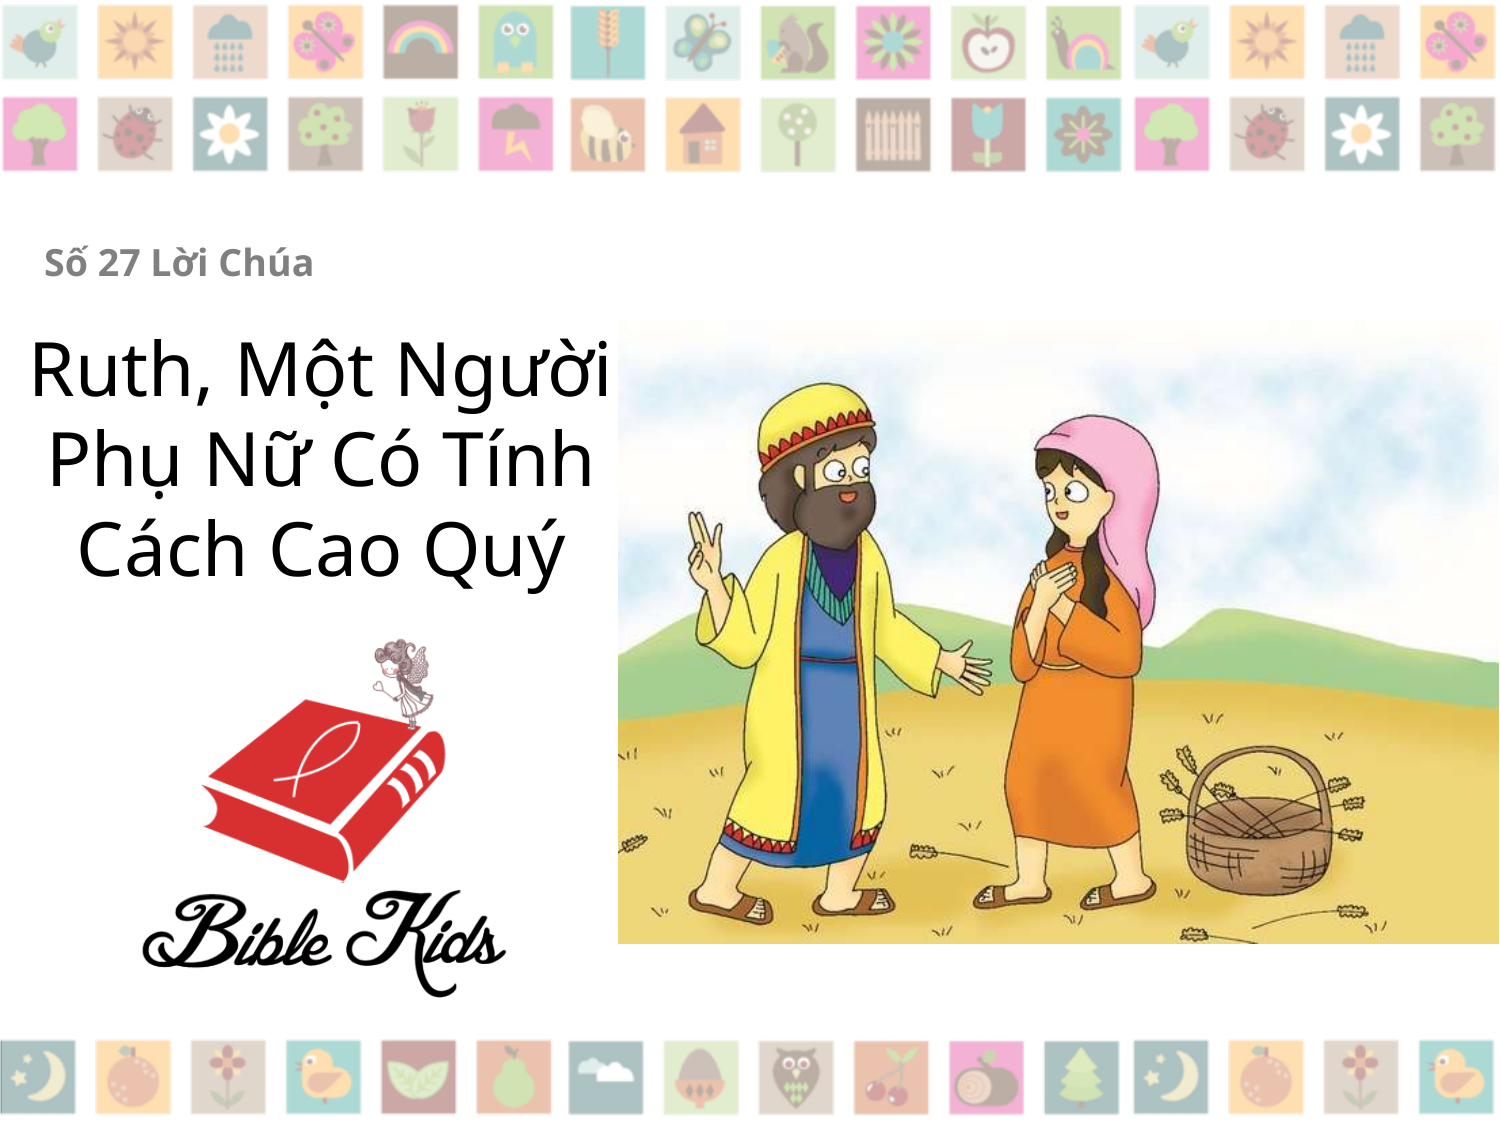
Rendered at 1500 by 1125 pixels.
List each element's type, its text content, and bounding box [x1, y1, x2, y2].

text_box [0, 1028, 1500, 1118]
text_box Ruth, Một Người Phụ Nữ Có Tính Cách Cao Quý [0, 314, 644, 600]
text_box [0, 3, 1500, 181]
picture [618, 321, 1500, 945]
text_box Số 27 Lời Chúa [29, 231, 543, 292]
picture [117, 600, 544, 1027]
